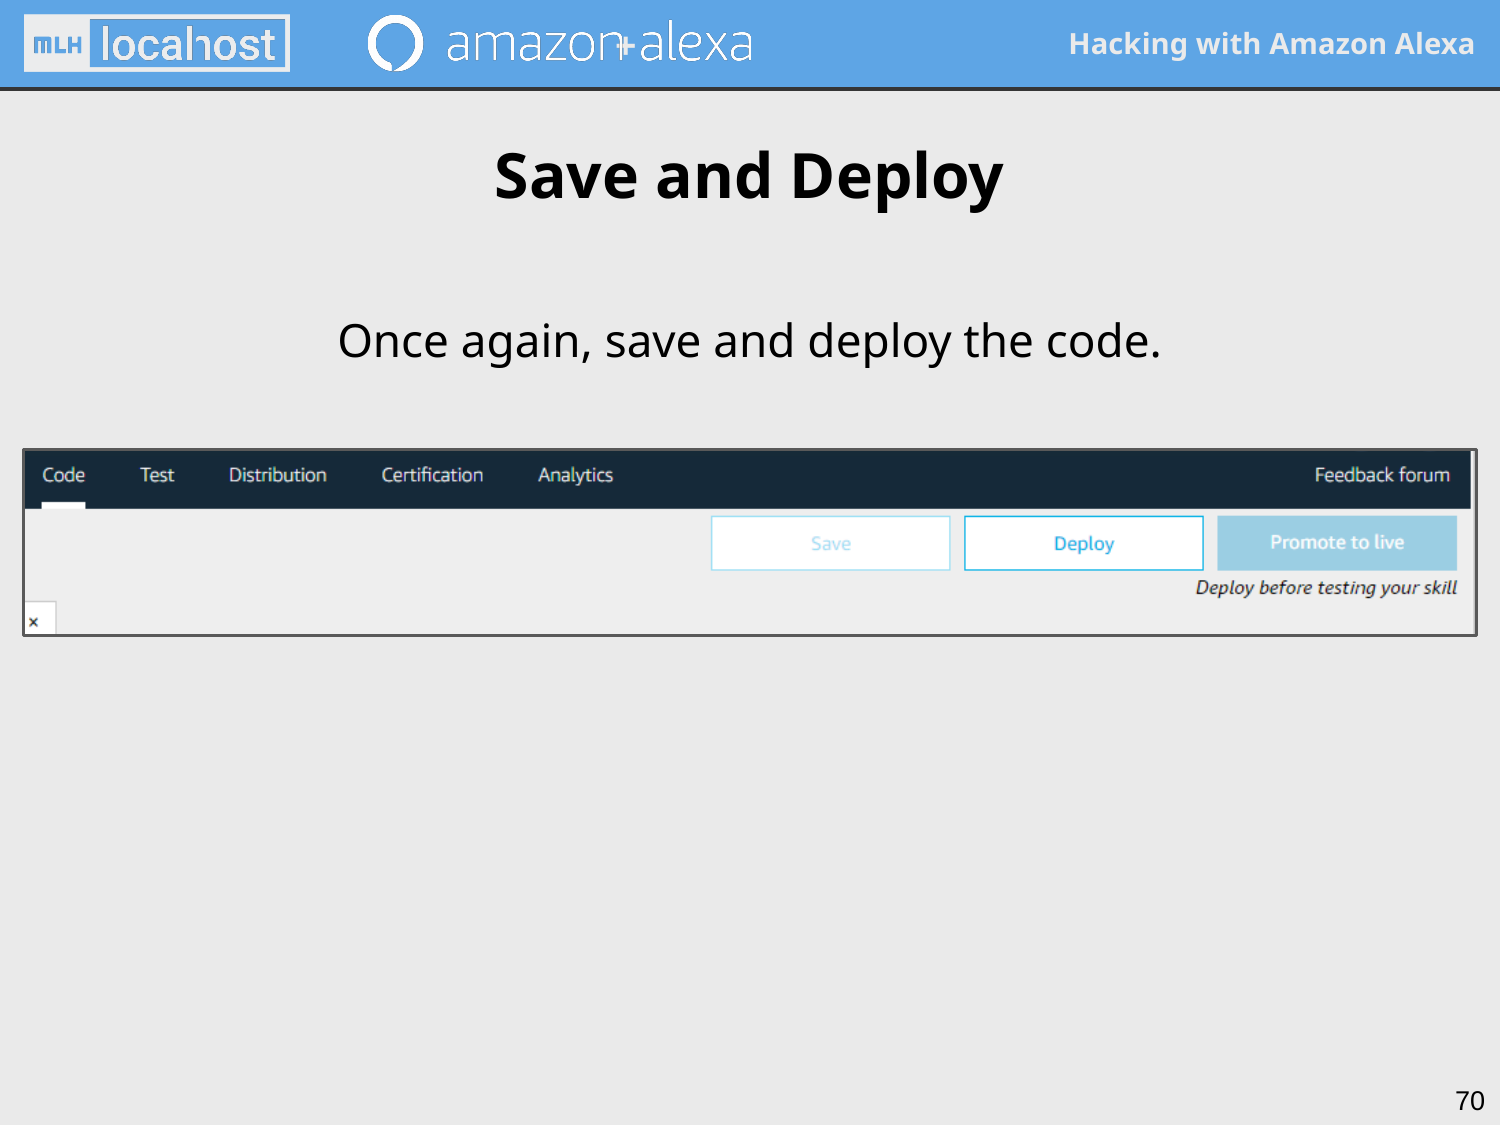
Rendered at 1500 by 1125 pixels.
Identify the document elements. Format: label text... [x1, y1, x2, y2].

picture [24, 450, 1476, 635]
title Save and Deploy [26, 114, 1474, 233]
picture [368, 15, 751, 72]
text_box Once again, save and deploy the code. [72, 288, 1427, 395]
picture [24, 14, 290, 72]
